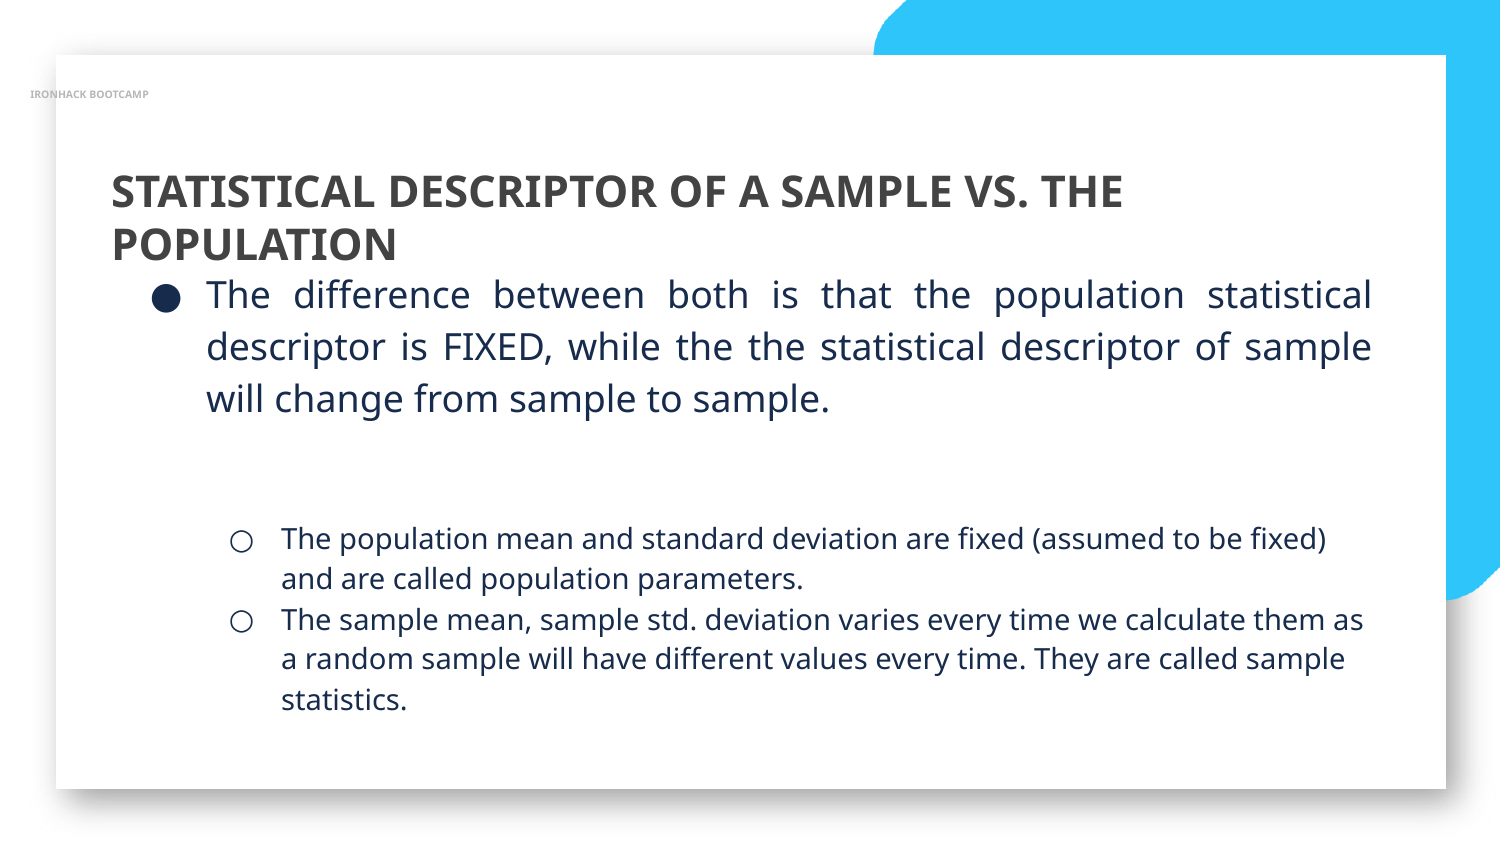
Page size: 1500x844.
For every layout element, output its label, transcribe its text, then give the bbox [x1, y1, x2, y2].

text_box IRONHACK BOOTCAMP [15, 71, 354, 108]
text_box The difference between both is that the population statistical descriptor is FIXED, while the the statistical descriptor of sample will change from sample to sample. The population mean and standard deviation are fixed (assumed to be fixed) and are called population parameters. The sample mean, sample std. deviation varies every time we calculate them as a random sample will have different values every time. They are called sample statistics. [115, 249, 1389, 733]
text_box STATISTICAL DESCRIPTOR OF A SAMPLE VS. THE POPULATION [96, 149, 1417, 266]
picture [0, 0, 1500, 844]
